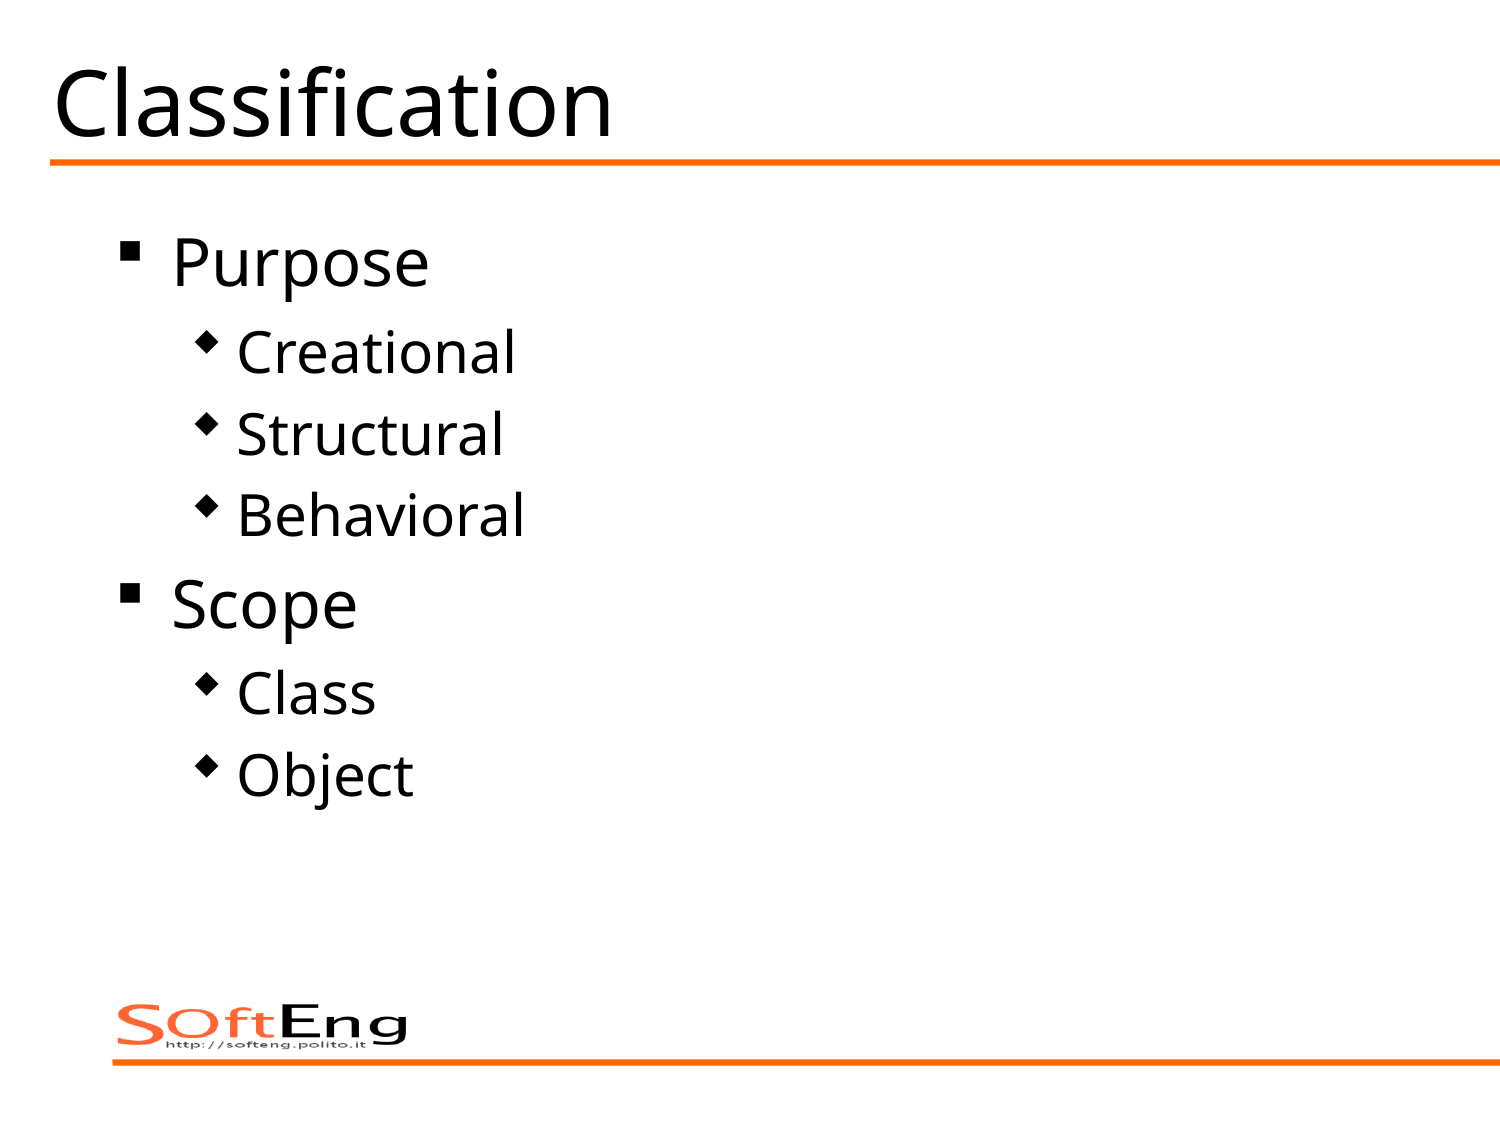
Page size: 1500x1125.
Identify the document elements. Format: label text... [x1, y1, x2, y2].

list Purpose Creational Structural Behavioral Scope Class Object [99, 212, 1450, 1000]
title Classification [37, 24, 1450, 175]
picture [112, 1000, 413, 1056]
